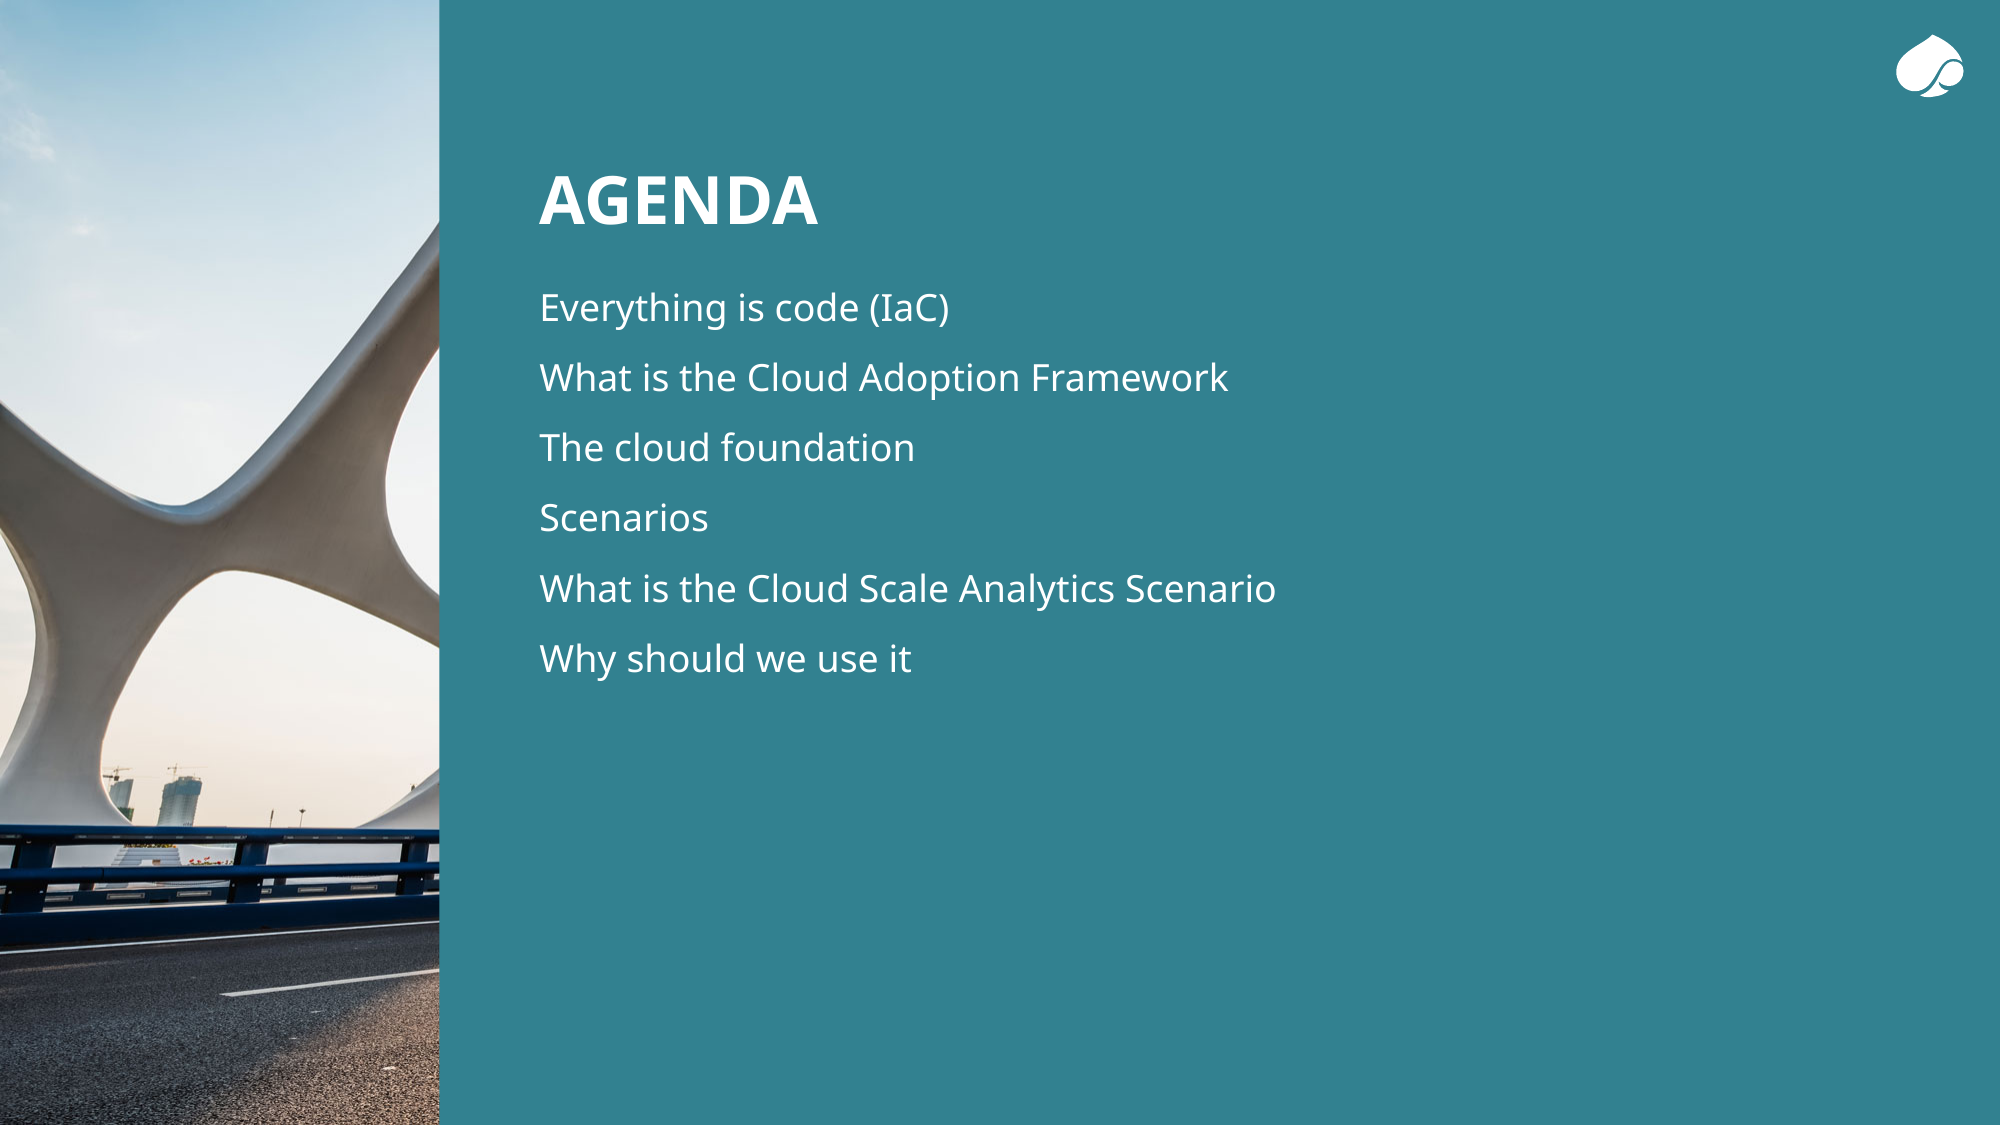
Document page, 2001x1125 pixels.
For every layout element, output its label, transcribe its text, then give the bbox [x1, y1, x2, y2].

title Agenda [539, 172, 1488, 238]
list Everything is code (IaC) What is the Cloud Adoption Framework The cloud foundation Scenarios What is the Cloud Scale Analytics Scenario Why should we use it [539, 278, 1488, 740]
picture [0, 0, 439, 1125]
